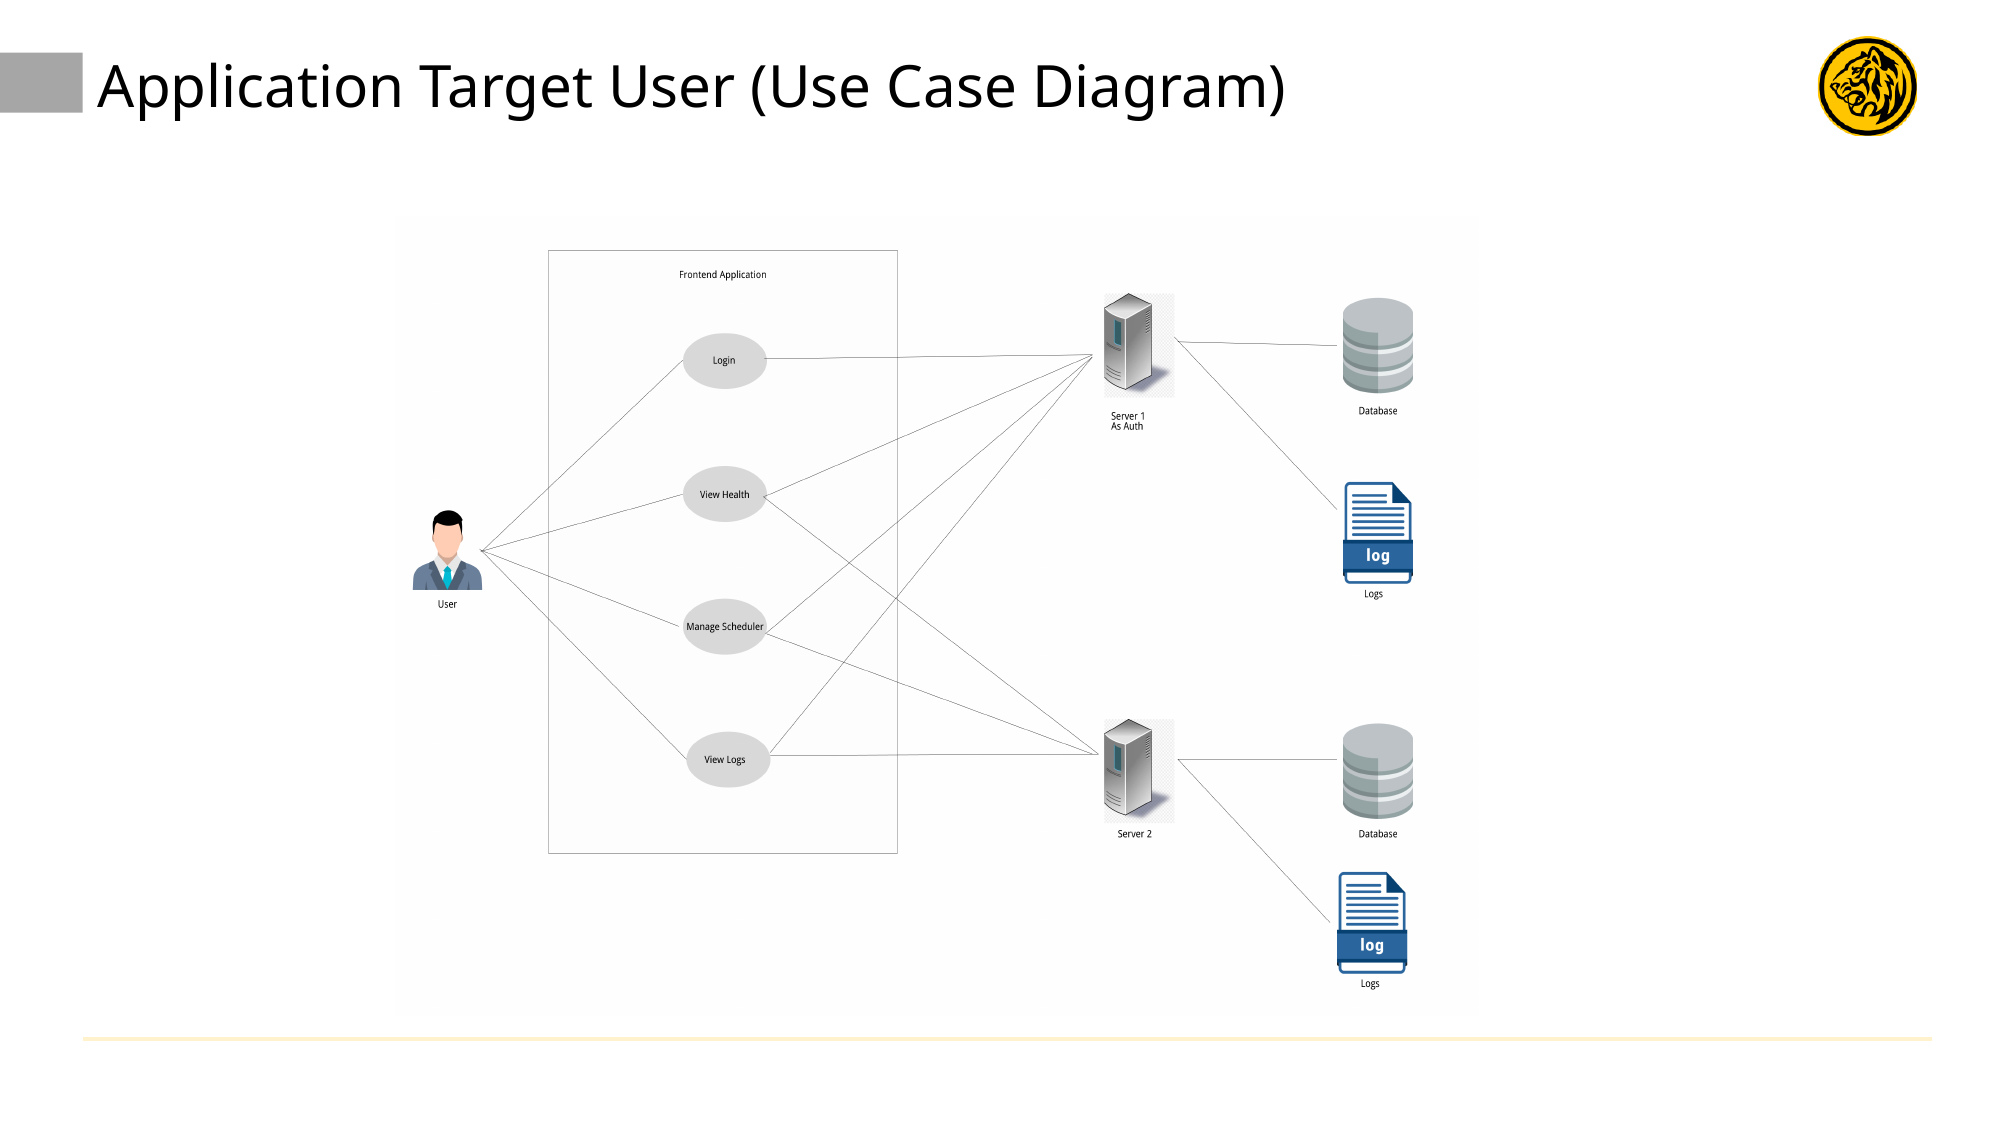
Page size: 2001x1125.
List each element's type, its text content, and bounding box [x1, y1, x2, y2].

title Application Target User (Use Case Diagram) [82, 41, 1791, 137]
picture [395, 216, 1479, 1016]
